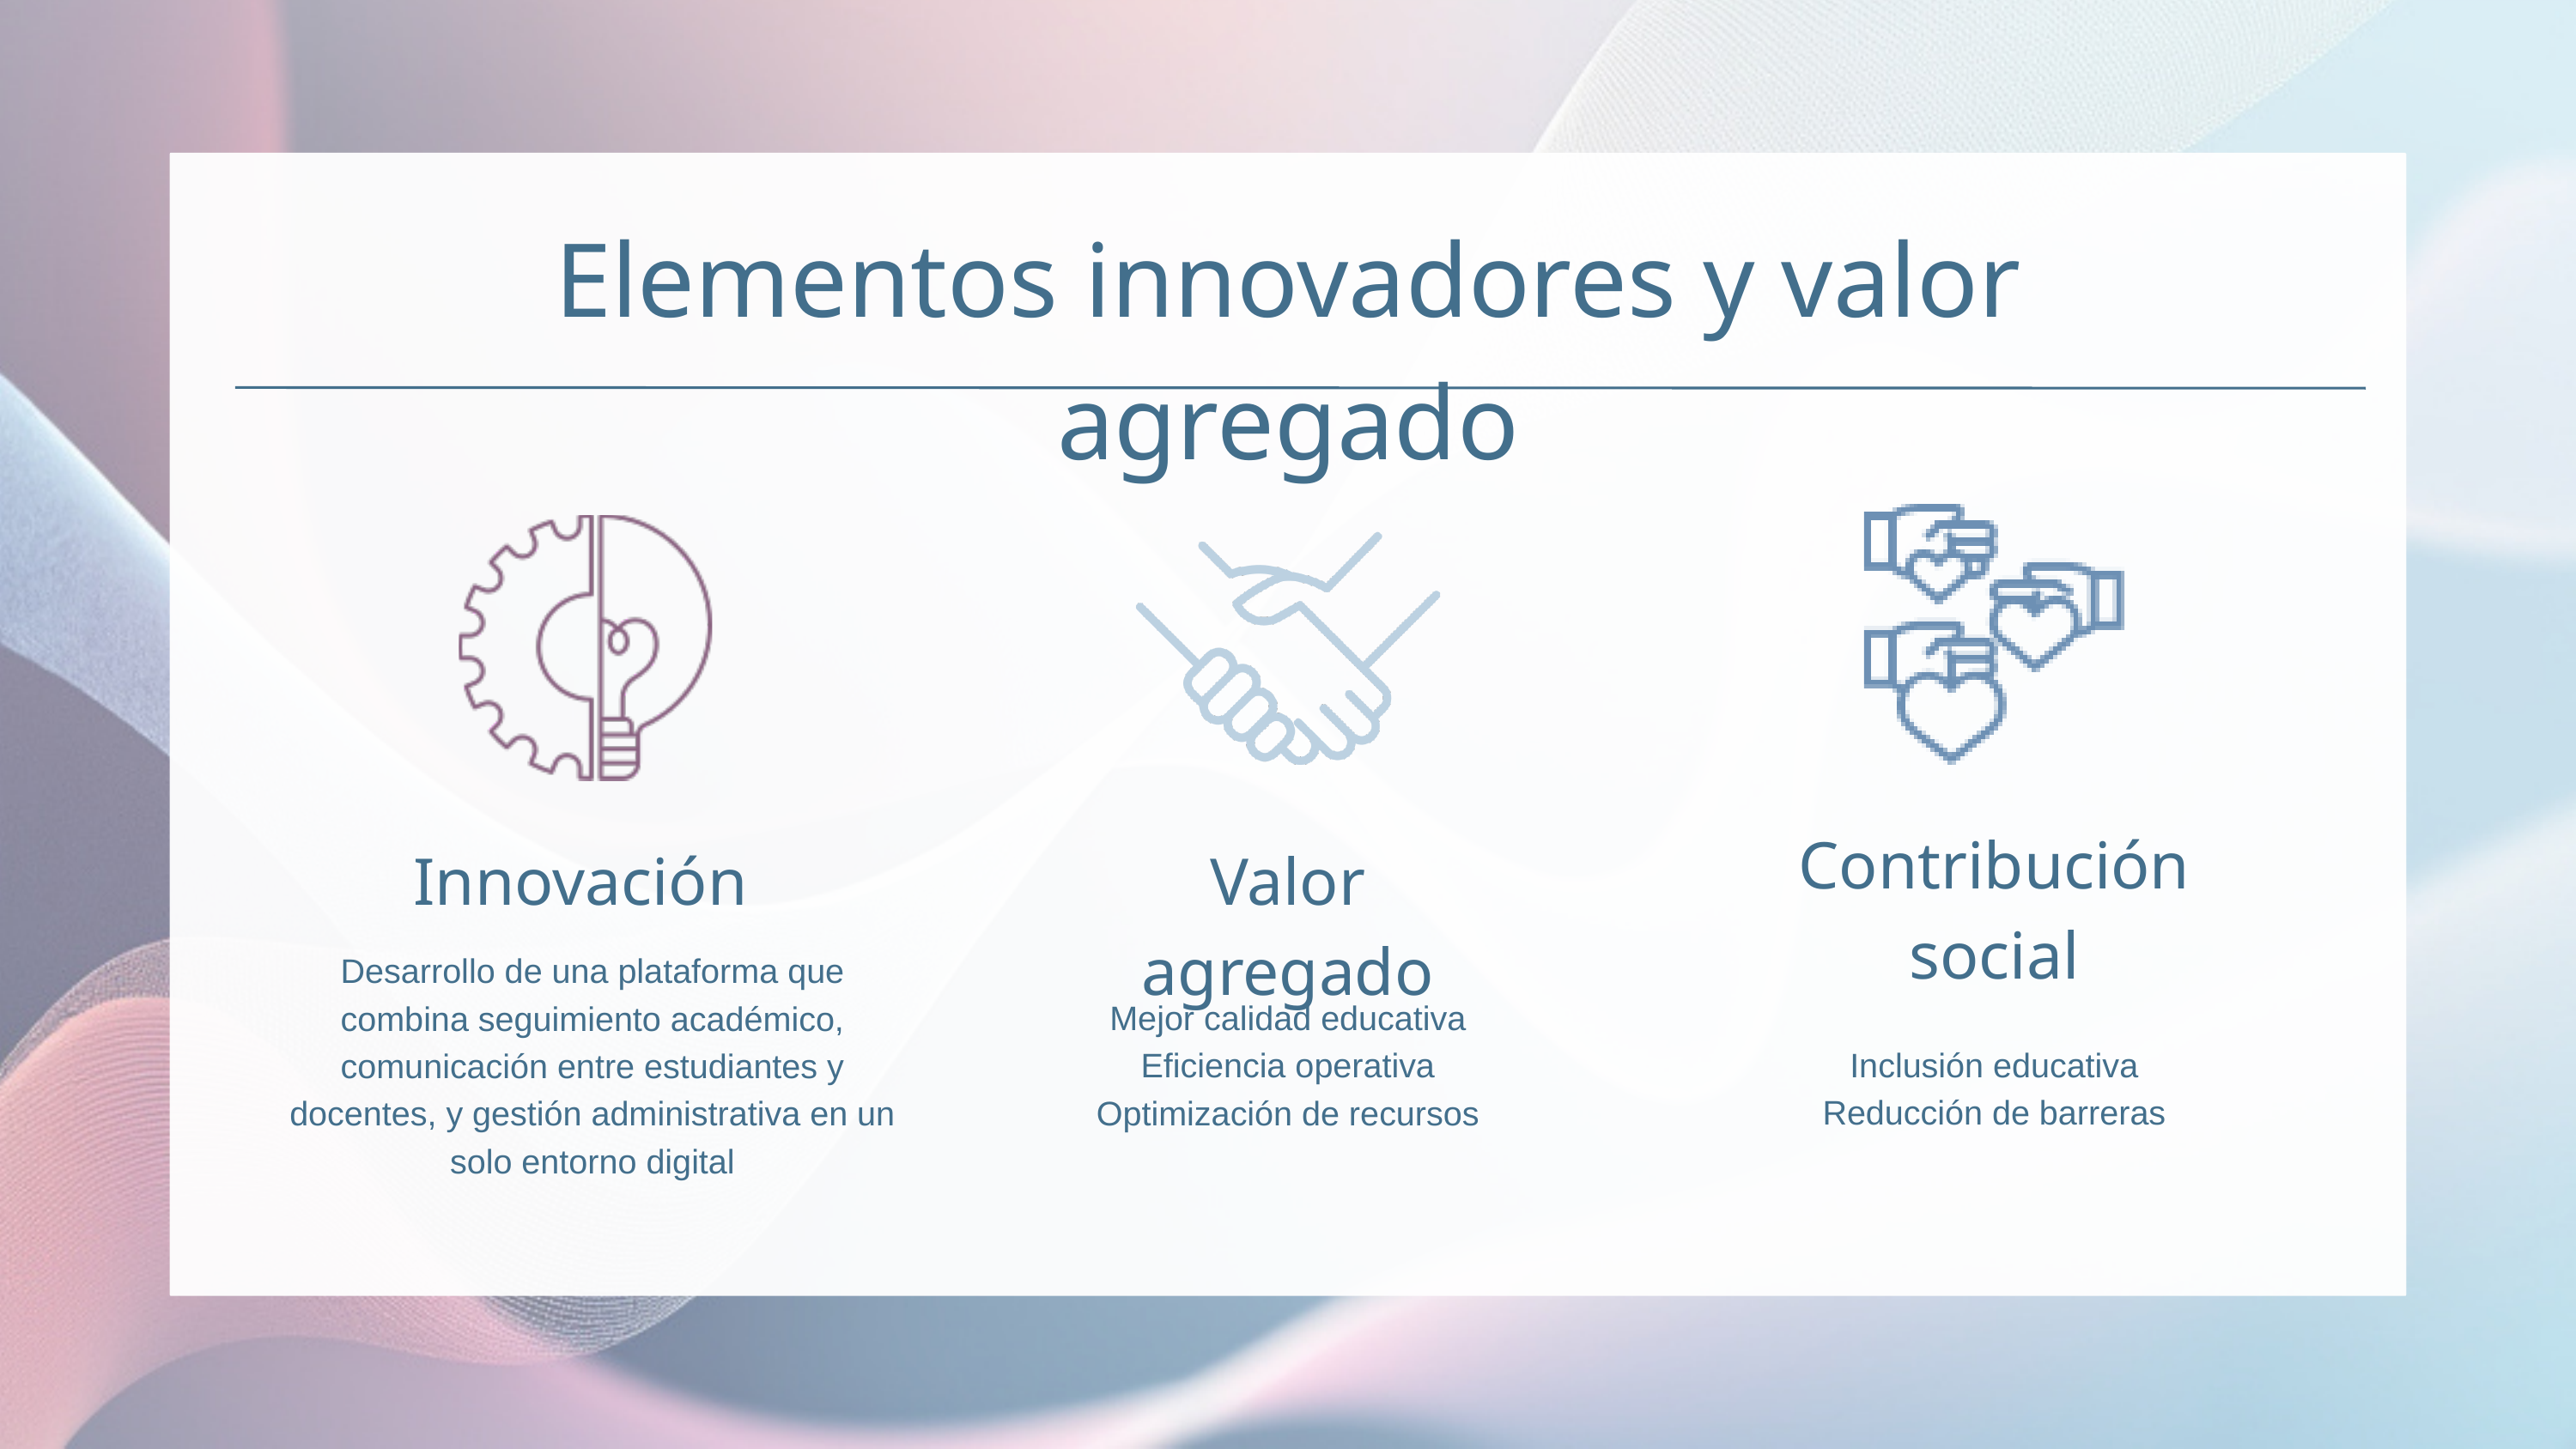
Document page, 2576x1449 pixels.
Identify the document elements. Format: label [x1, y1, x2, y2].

text_box [169, 152, 2407, 1296]
text_box [0, 0, 2576, 1449]
